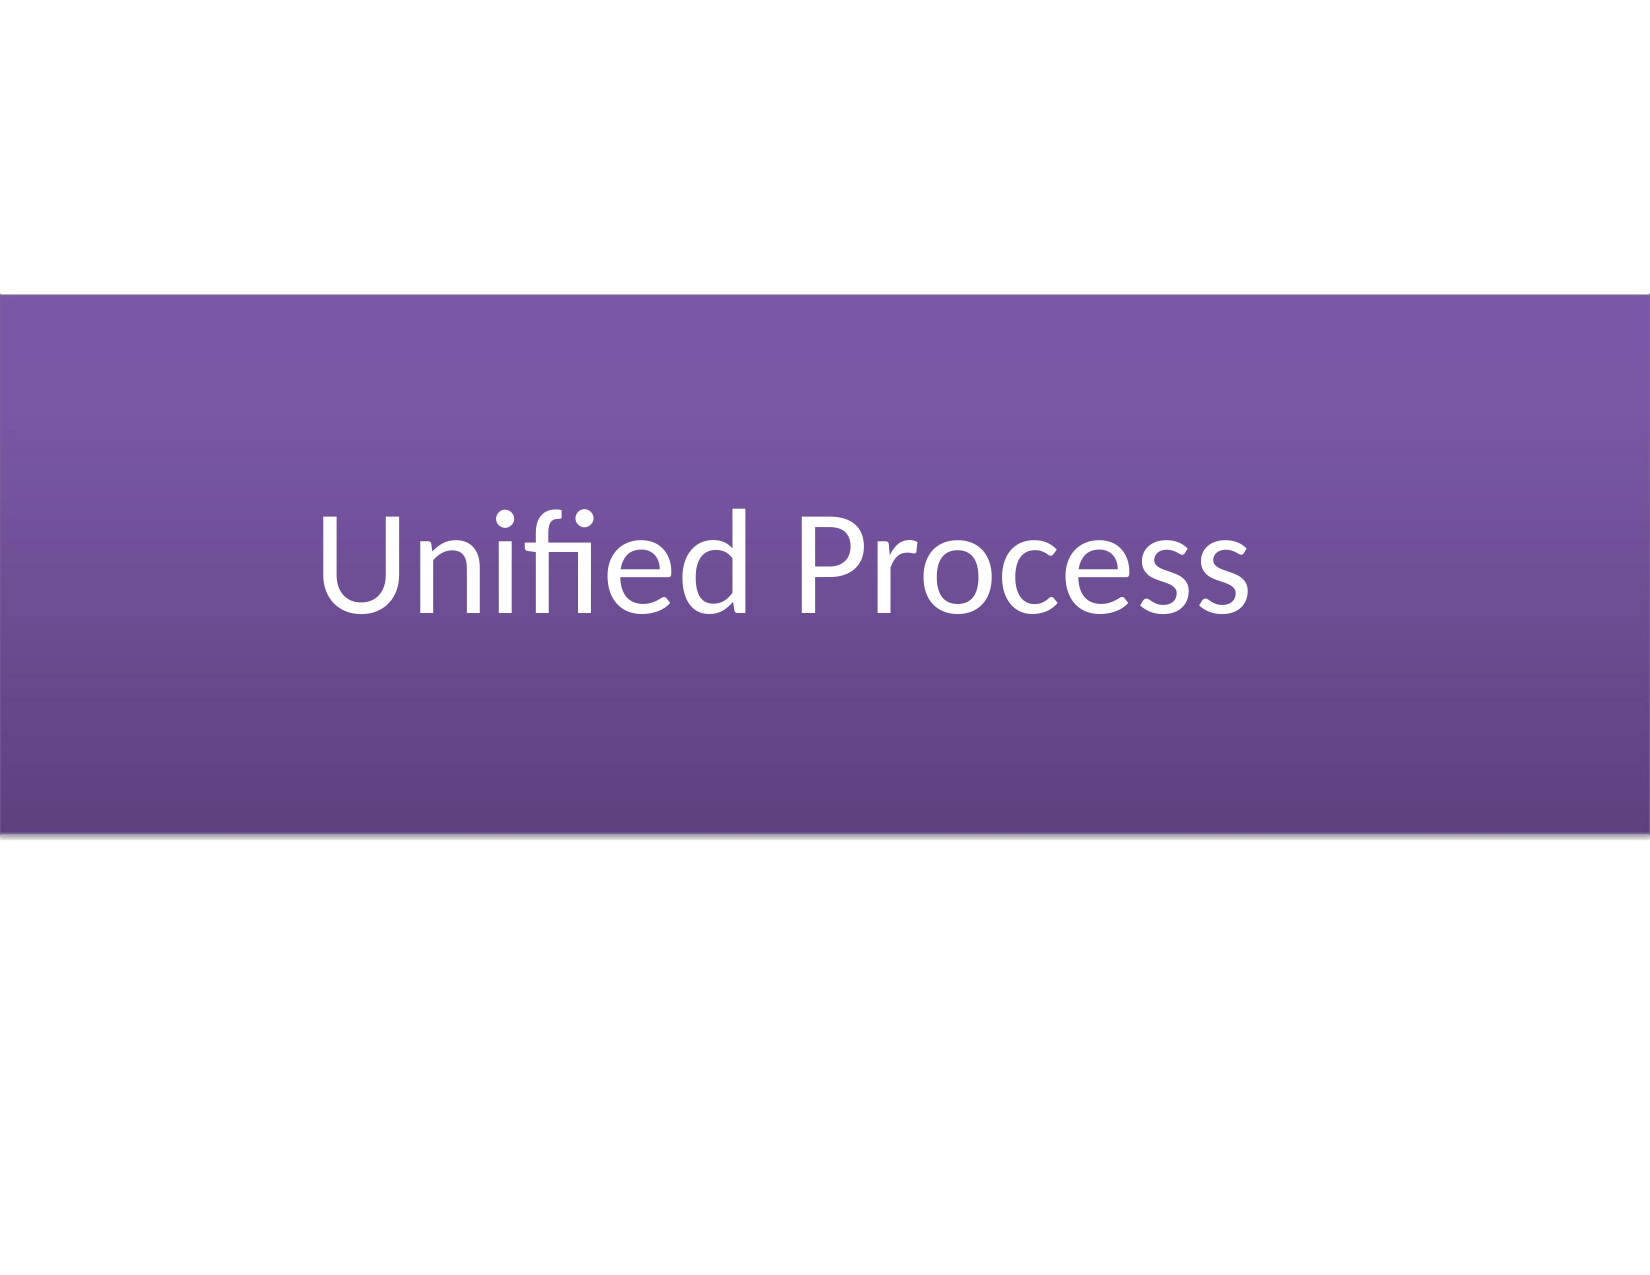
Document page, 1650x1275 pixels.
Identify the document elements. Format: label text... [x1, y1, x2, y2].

text_box [0, 293, 1650, 841]
title Unified Process [277, 444, 1374, 661]
